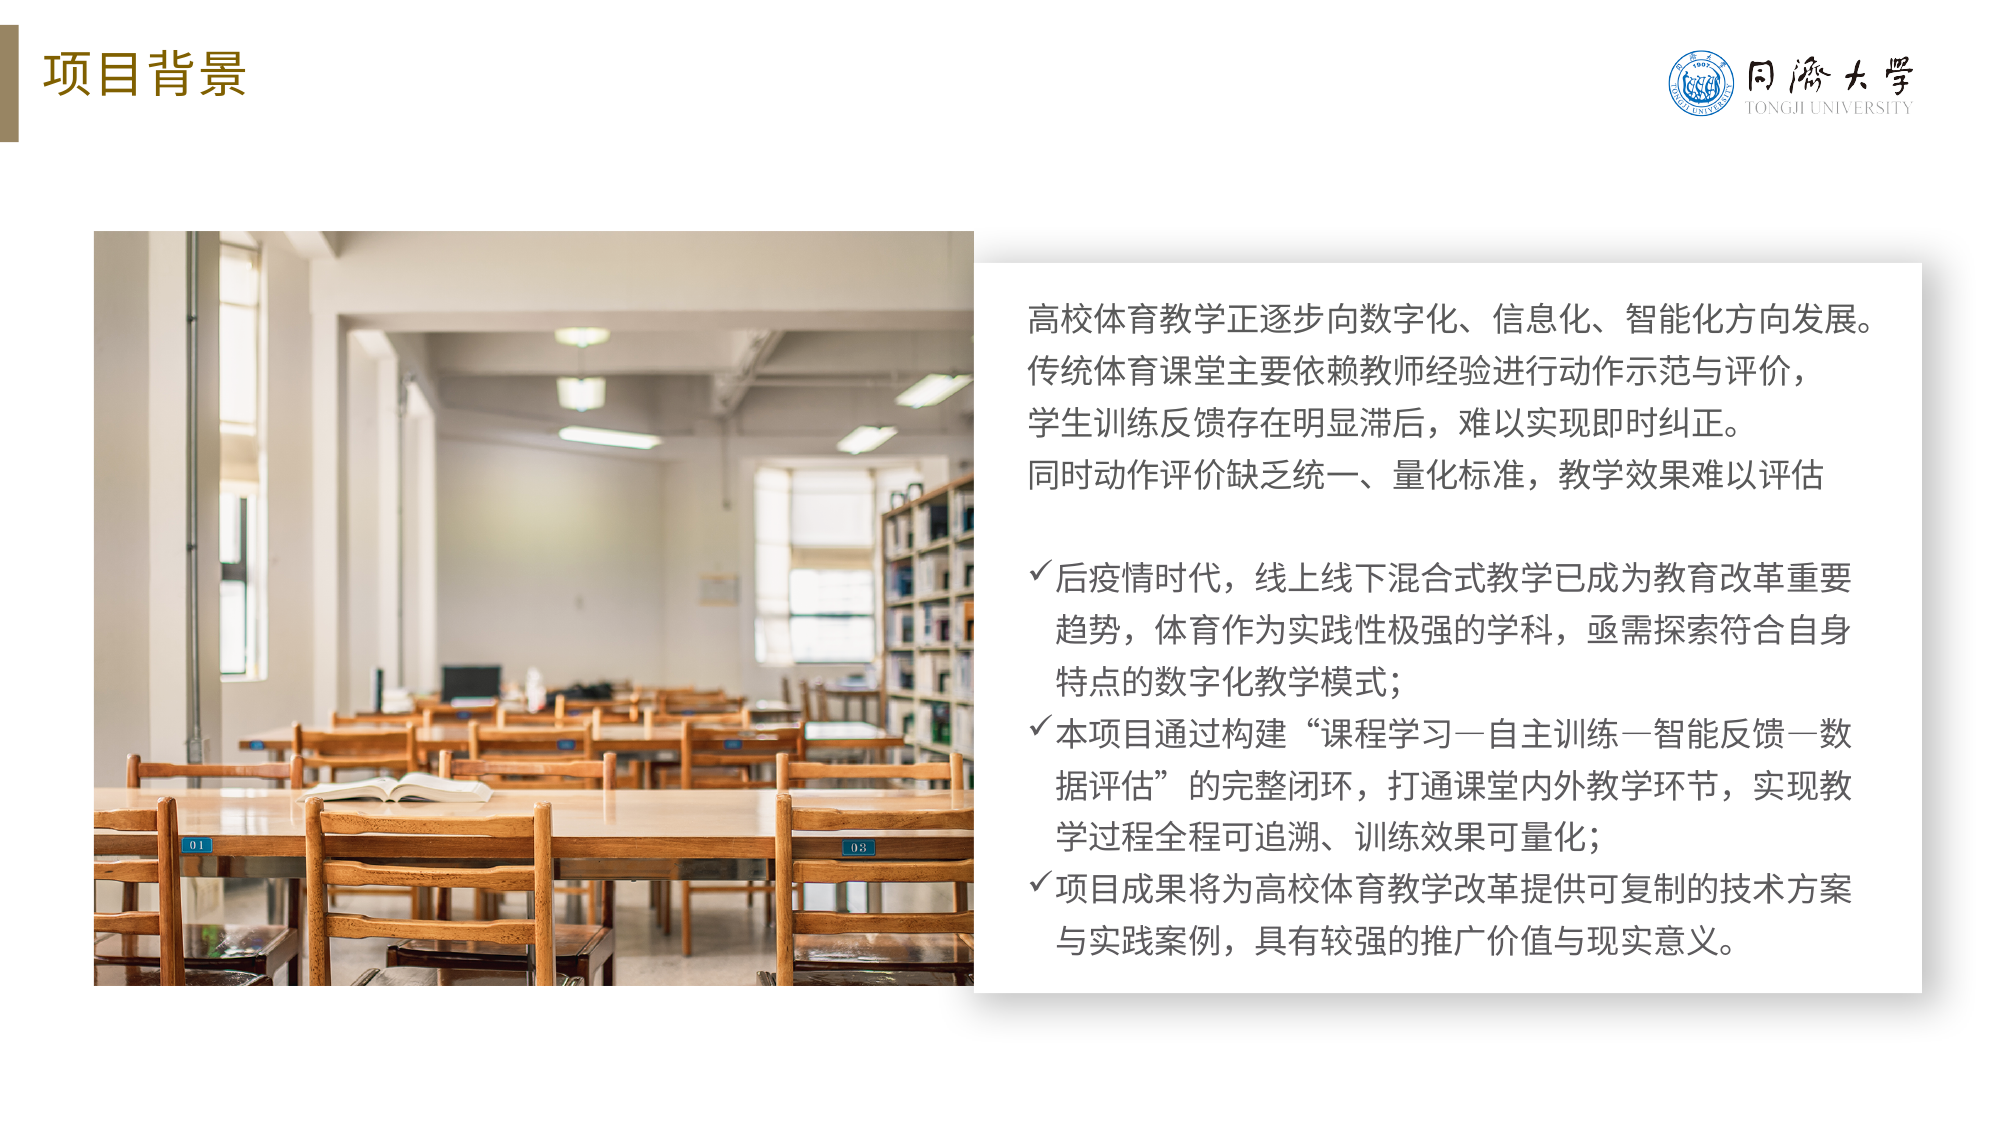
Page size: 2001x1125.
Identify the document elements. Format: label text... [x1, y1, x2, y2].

text_box [0, 24, 20, 143]
text_box 高校体育教学正逐步向数字化、信息化、智能化方向发展。 传统体育课堂主要依赖教师经验进行动作示范与评价， 学生训练反馈存在明显滞后，难以实现即时纠正。 同时动作评价缺乏统一、量化标准，教学效果难以评估 后疫情时代，线上线下混合式教学已成为教育改革重要趋势，体育作为实践性极强的学科，亟需探索符合自身特点的数字化教学模式； 本项目通过构建“课程学习—自主训练—智能反馈—数据评估”的完整闭环，打通课堂内外教学环节，实现教学过程全程可追溯、训练效果可量化； 项目成果将为高校体育教学改革提供可复制的技术方案与实践案例，具有较强的推广价值与现实意义。 [1012, 278, 1881, 1020]
text_box [973, 262, 1923, 994]
text_box 项目背景 [27, 23, 649, 111]
picture [1652, 12, 1930, 154]
picture [93, 231, 974, 986]
